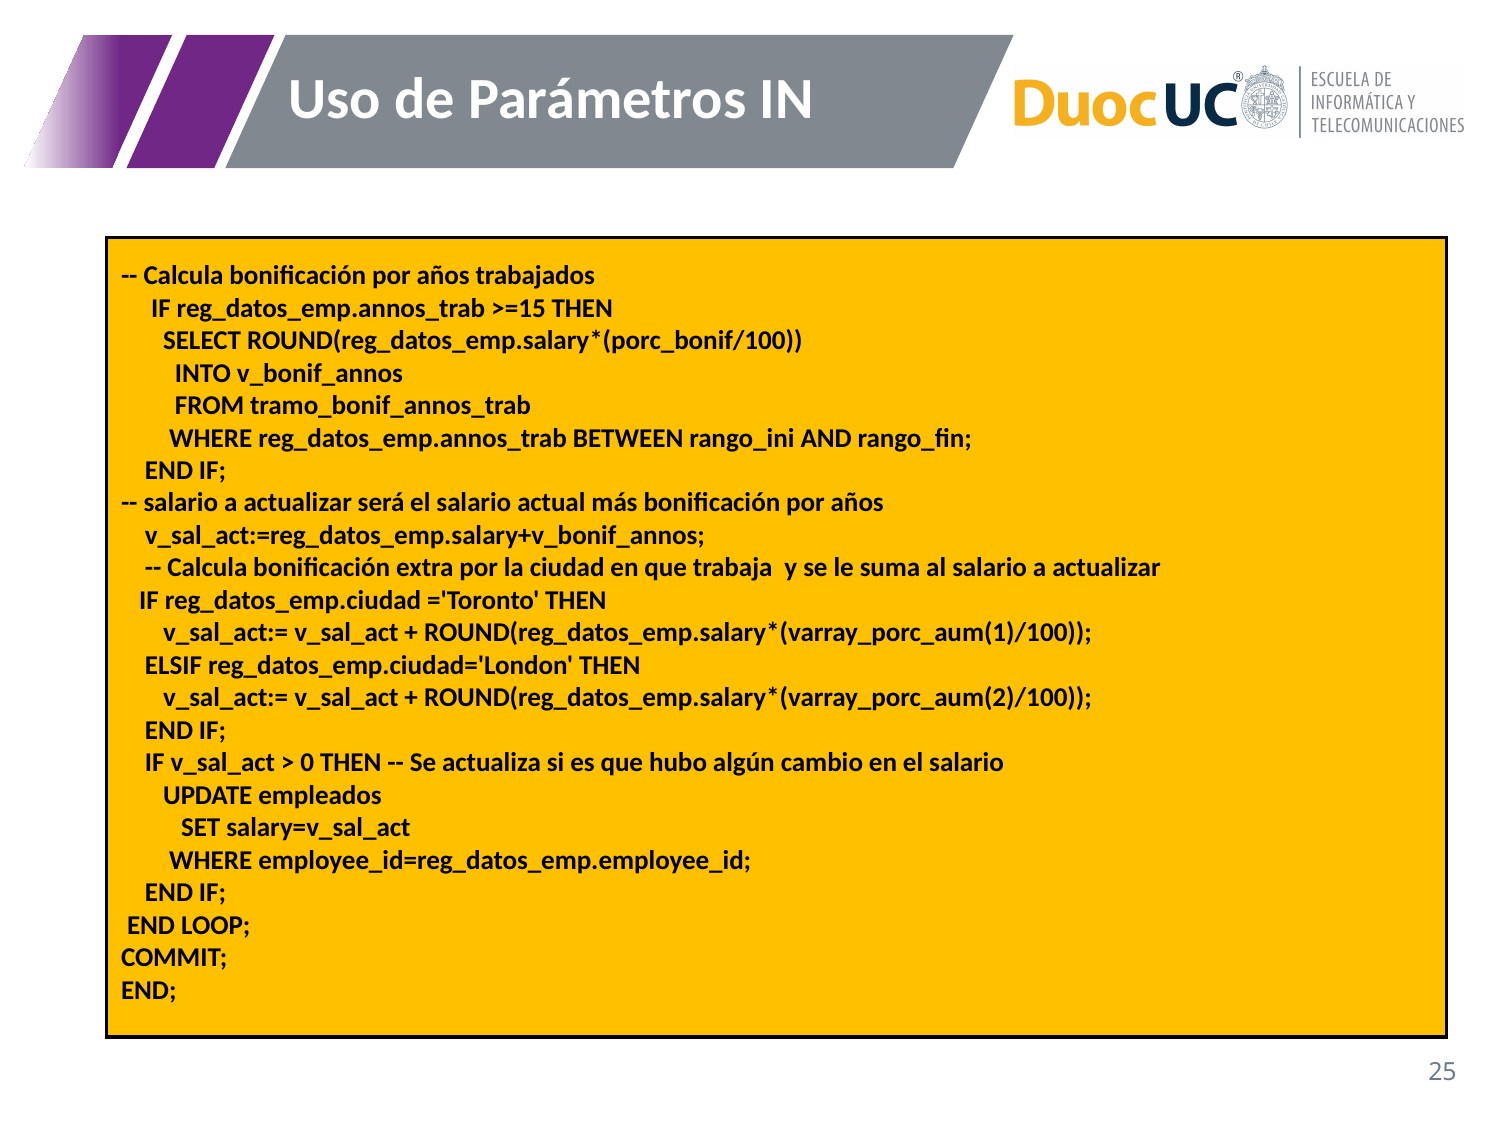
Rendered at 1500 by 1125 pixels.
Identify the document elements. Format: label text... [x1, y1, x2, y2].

title Uso de Parámetros IN [274, 34, 978, 169]
picture [1013, 63, 1465, 140]
text_box -- Calcula bonificación por años trabajados IF reg_datos_emp.annos_trab >=15 THEN SELECT ROUND(reg_datos_emp.salary*(porc_bonif/100)) INTO v_bonif_annos FROM tramo_bonif_annos_trab WHERE reg_datos_emp.annos_trab BETWEEN rango_ini AND rango_fin; END IF; -- salario a actualizar será el salario actual más bonificación por años v_sal_act:=reg_datos_emp.salary+v_bonif_annos; -- Calcula bonificación extra por la ciudad en que trabaja y se le suma al salario a actualizar IF reg_datos_emp.ciudad ='Toronto' THEN v_sal_act:= v_sal_act + ROUND(reg_datos_emp.salary*(varray_porc_aum(1)/100)); ELSIF reg_datos_emp.ciudad='London' THEN v_sal_act:= v_sal_act + ROUND(reg_datos_emp.salary*(varray_porc_aum(2)/100)); END IF; IF v_sal_act > 0 THEN -- Se actualiza si es que hubo algún cambio en el salario UPDATE empleados SET salary=v_sal_act WHERE employee_id=reg_datos_emp.employee_id; END IF; END LOOP; COMMIT; END; [106, 237, 1447, 1038]
